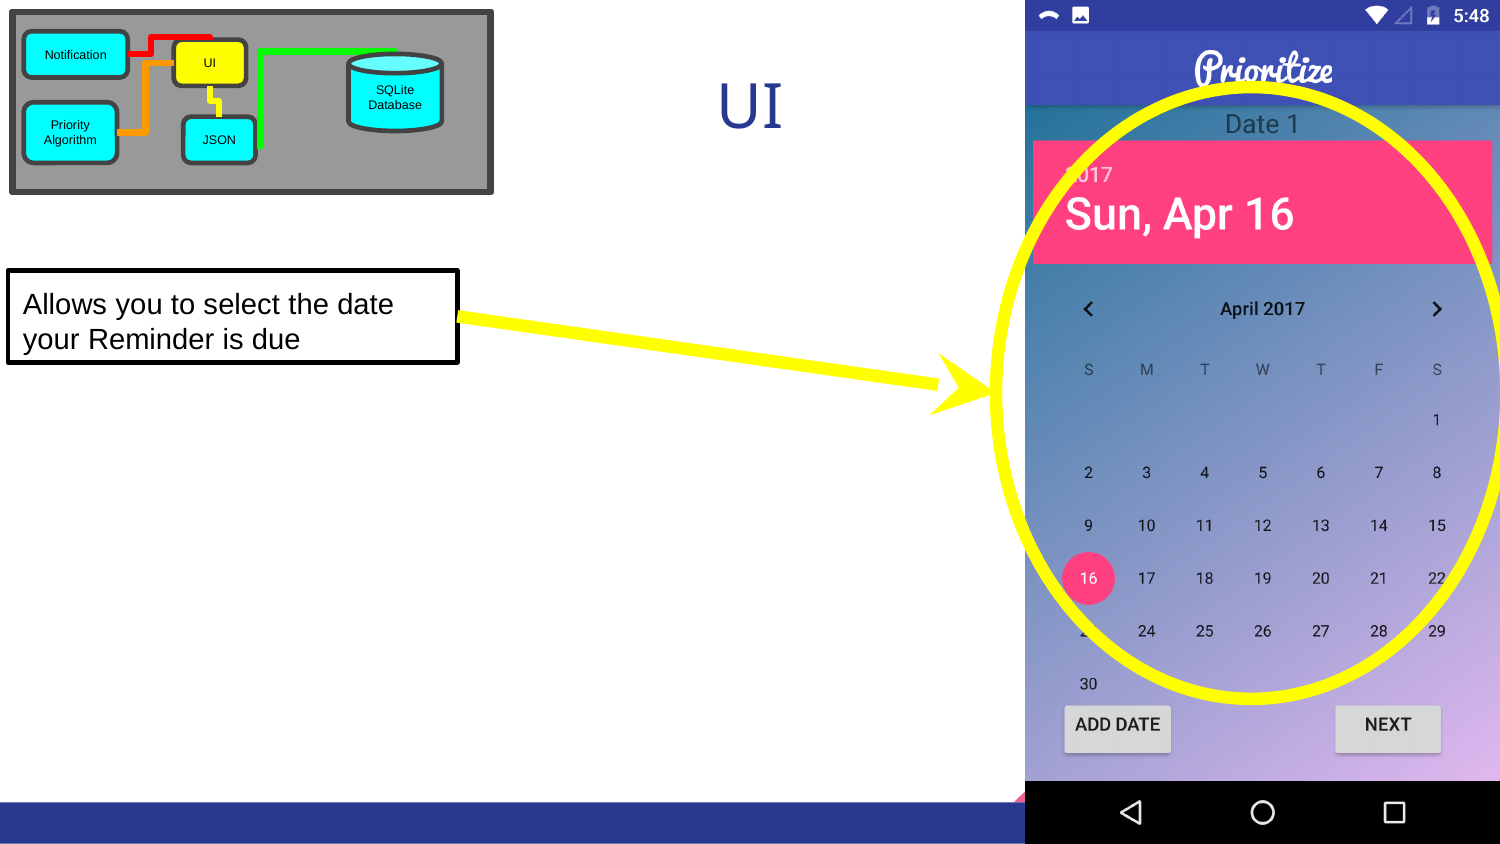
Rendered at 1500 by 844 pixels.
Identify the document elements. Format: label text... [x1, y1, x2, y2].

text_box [12, 11, 491, 193]
text_box [996, 263, 1020, 523]
picture [1025, 0, 1500, 844]
text_box Allows you to select the date your Reminder is due [7, 270, 458, 363]
title UI [496, 50, 1020, 151]
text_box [456, 316, 997, 394]
